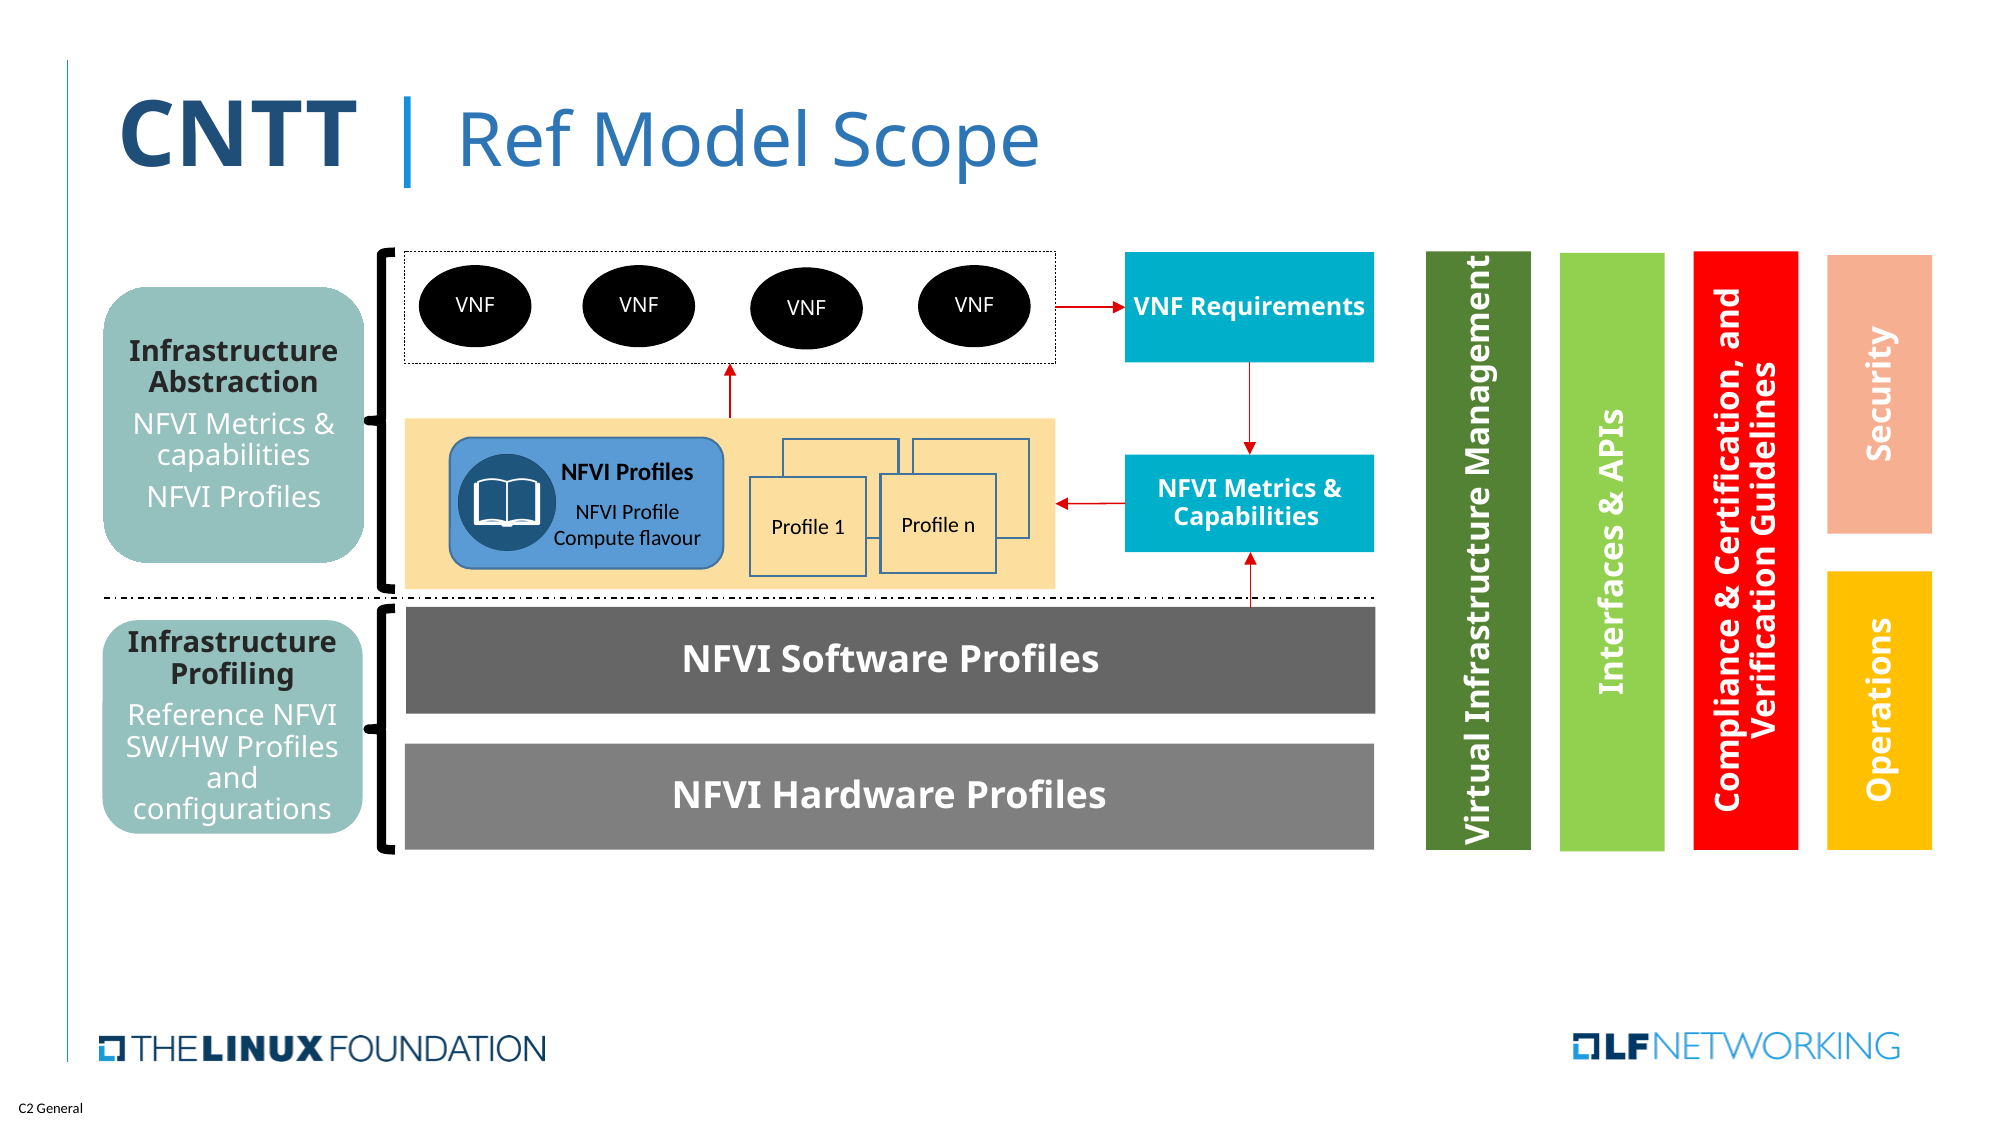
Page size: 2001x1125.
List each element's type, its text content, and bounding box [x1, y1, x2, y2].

text_box VNF [750, 267, 863, 350]
text_box Profile 1 [749, 476, 867, 577]
text_box Compliance & Certification, and Verification Guidelines [1693, 251, 1799, 850]
text_box Profile n [879, 473, 997, 574]
text_box [368, 608, 395, 850]
text_box [404, 251, 1056, 364]
text_box Operations [1827, 571, 1933, 850]
text_box VNF Requirements [1125, 252, 1375, 363]
text_box Interfaces & APIs [1559, 252, 1665, 852]
text_box NFVI Hardware Profiles [404, 743, 1375, 850]
text_box VNF [582, 265, 696, 348]
text_box [368, 252, 395, 590]
text_box VNF [918, 265, 1031, 348]
text_box Virtual Infrastructure Management [1426, 251, 1531, 850]
text_box Infrastructure Profiling Reference NFVI SW/HW Profiles and configurations [102, 620, 363, 834]
text_box [912, 438, 1030, 539]
text_box VNF [418, 265, 532, 348]
picture [1572, 1031, 1901, 1062]
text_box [449, 434, 724, 569]
picture [99, 1035, 545, 1062]
text_box Infrastructure Abstraction NFVI Metrics & capabilities NFVI Profiles [103, 287, 364, 563]
title CNTT | Ref Model Scope [102, 59, 1897, 214]
text_box NFVI Metrics & Capabilities [1125, 454, 1375, 553]
text_box NFVI Software Profiles [406, 606, 1376, 714]
text_box Security [1827, 255, 1933, 534]
text_box [782, 438, 900, 539]
text_box [404, 418, 1056, 590]
